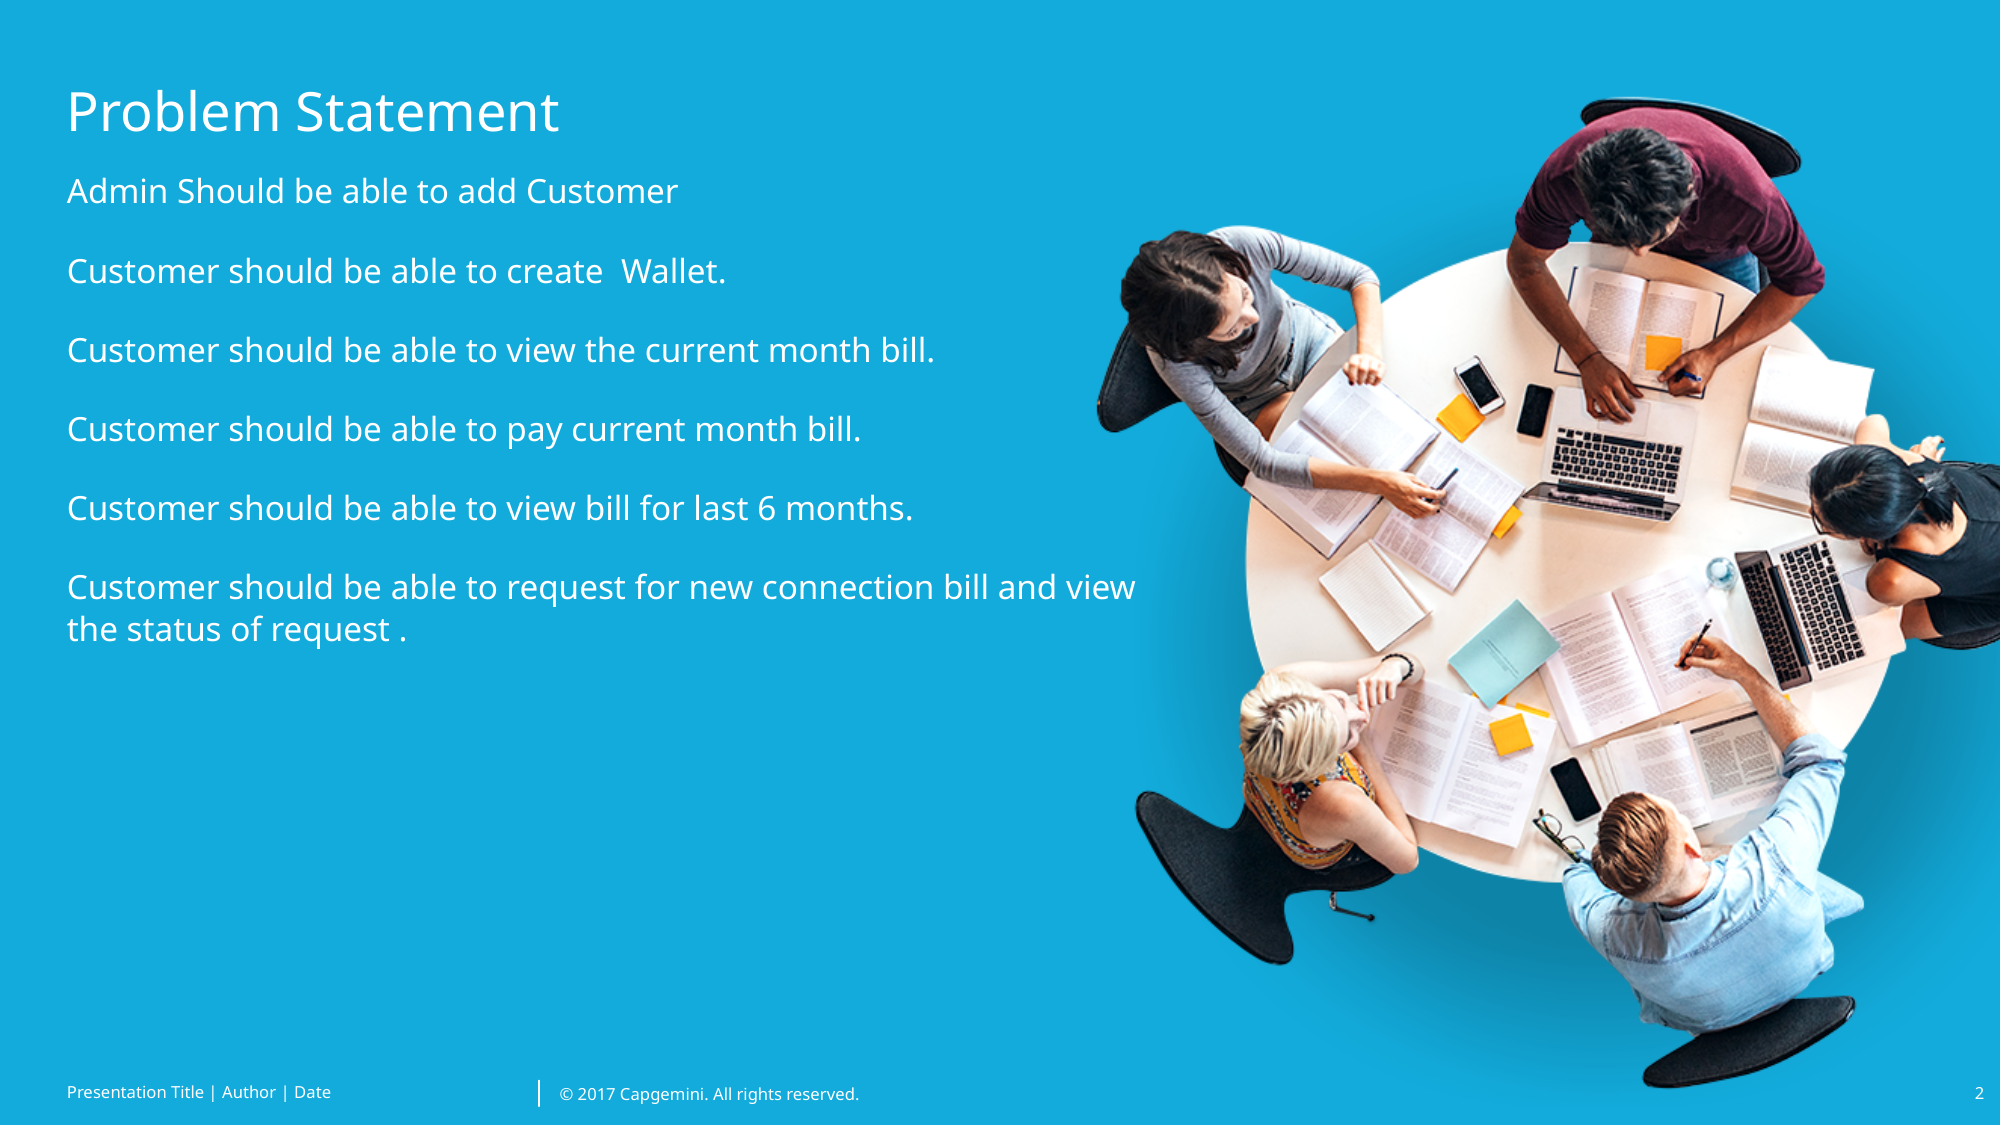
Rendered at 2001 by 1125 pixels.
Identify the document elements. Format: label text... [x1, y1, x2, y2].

list Admin Should be able to add Customer Customer should be able to create Wallet. Customer should be able to view the current month bill. Customer should be able to pay current month bill. Customer should be able to view bill for last 6 months. Customer should be able to request for new connection bill and view the status of request . [66, 168, 1166, 1058]
title Problem Statement [66, 35, 1715, 143]
picture [697, 0, 2000, 1125]
